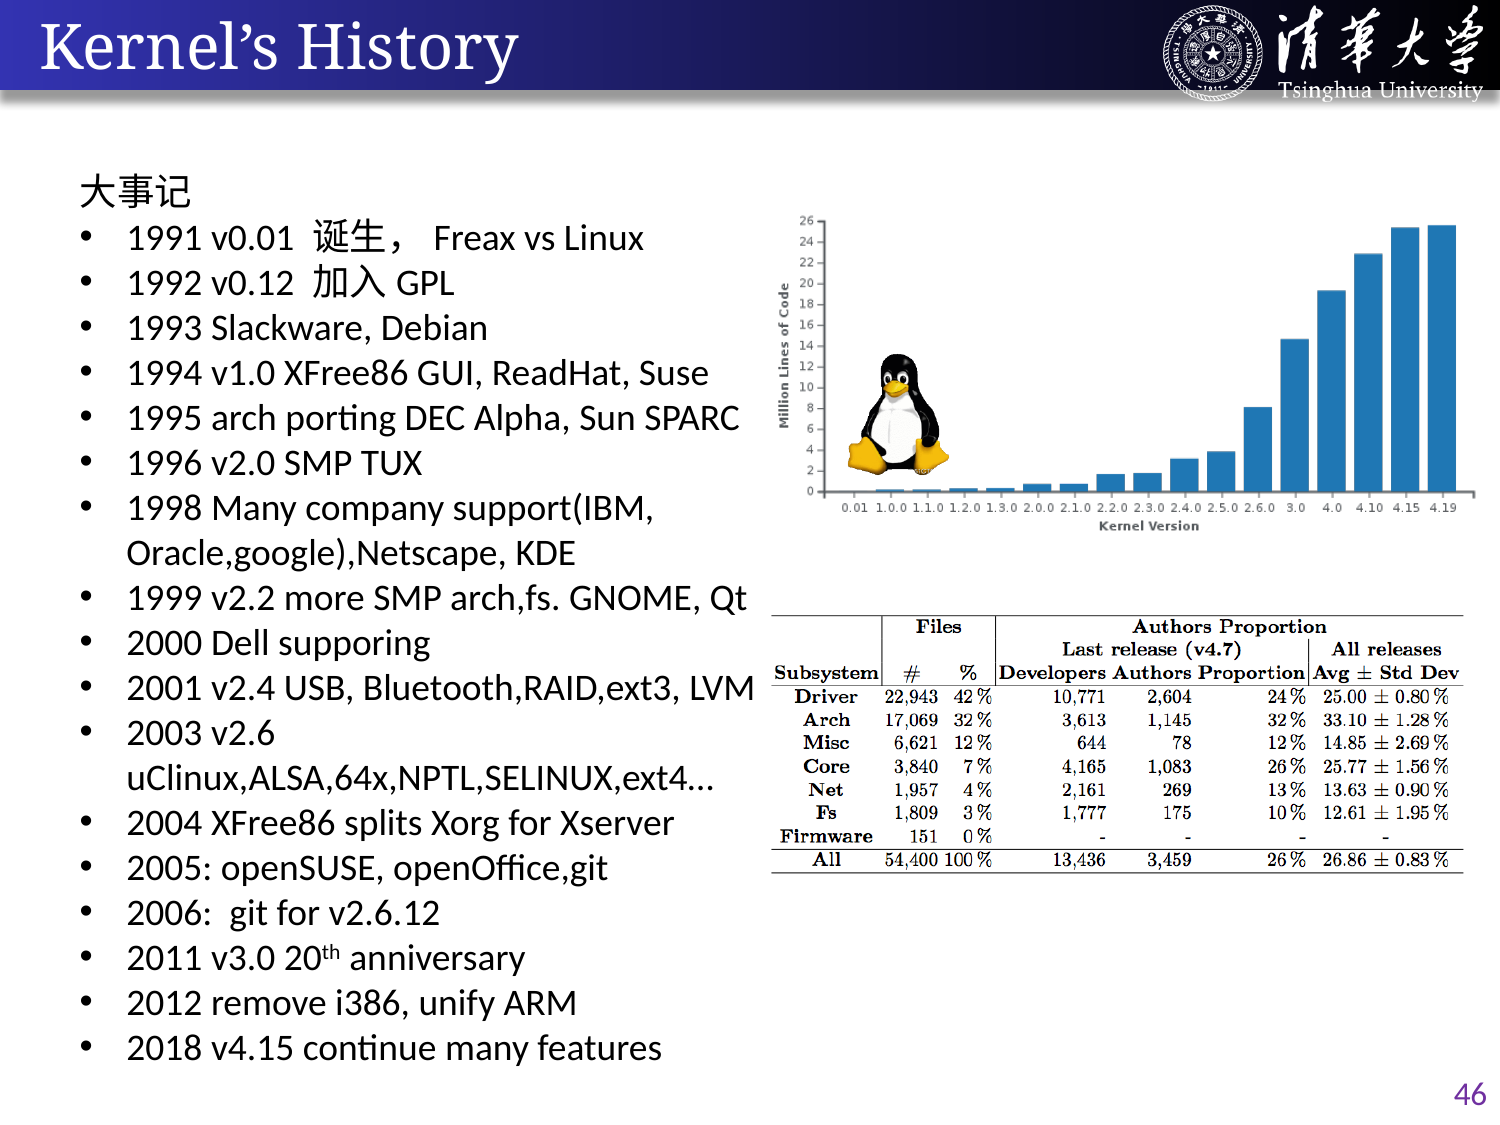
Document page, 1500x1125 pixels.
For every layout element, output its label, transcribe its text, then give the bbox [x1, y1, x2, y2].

slide_number 46 [1325, 1062, 1500, 1122]
picture [772, 207, 1482, 540]
text_box 大事记 1991 v0.01 诞生，Freax vs Linux 1992 v0.12 加入GPL 1993 Slackware, Debian 1994 v1.0 XFree86 GUI, ReadHat, Suse 1995 arch porting DEC Alpha, Sun SPARC 1996 v2.0 SMP TUX 1998 Many company support(IBM, Oracle,google),Netscape, KDE 1999 v2.2 more SMP arch,fs. GNOME, Qt 2000 Dell supporing 2001 v2.4 USB, Bluetooth,RAID,ext3, LVM 2003 v2.6 uClinux,ALSA,64x,NPTL,SELINUX,ext4… 2004 XFree86 splits Xorg for Xserver 2005: openSUSE, openOffice,git 2006: git for v2.6.12 2011 v3.0 20th anniversary 2012 remove i386, unify ARM 2018 v4.15 continue many features [64, 160, 792, 1076]
title Kernel’s History [0, 0, 1152, 90]
picture [737, 597, 1485, 901]
